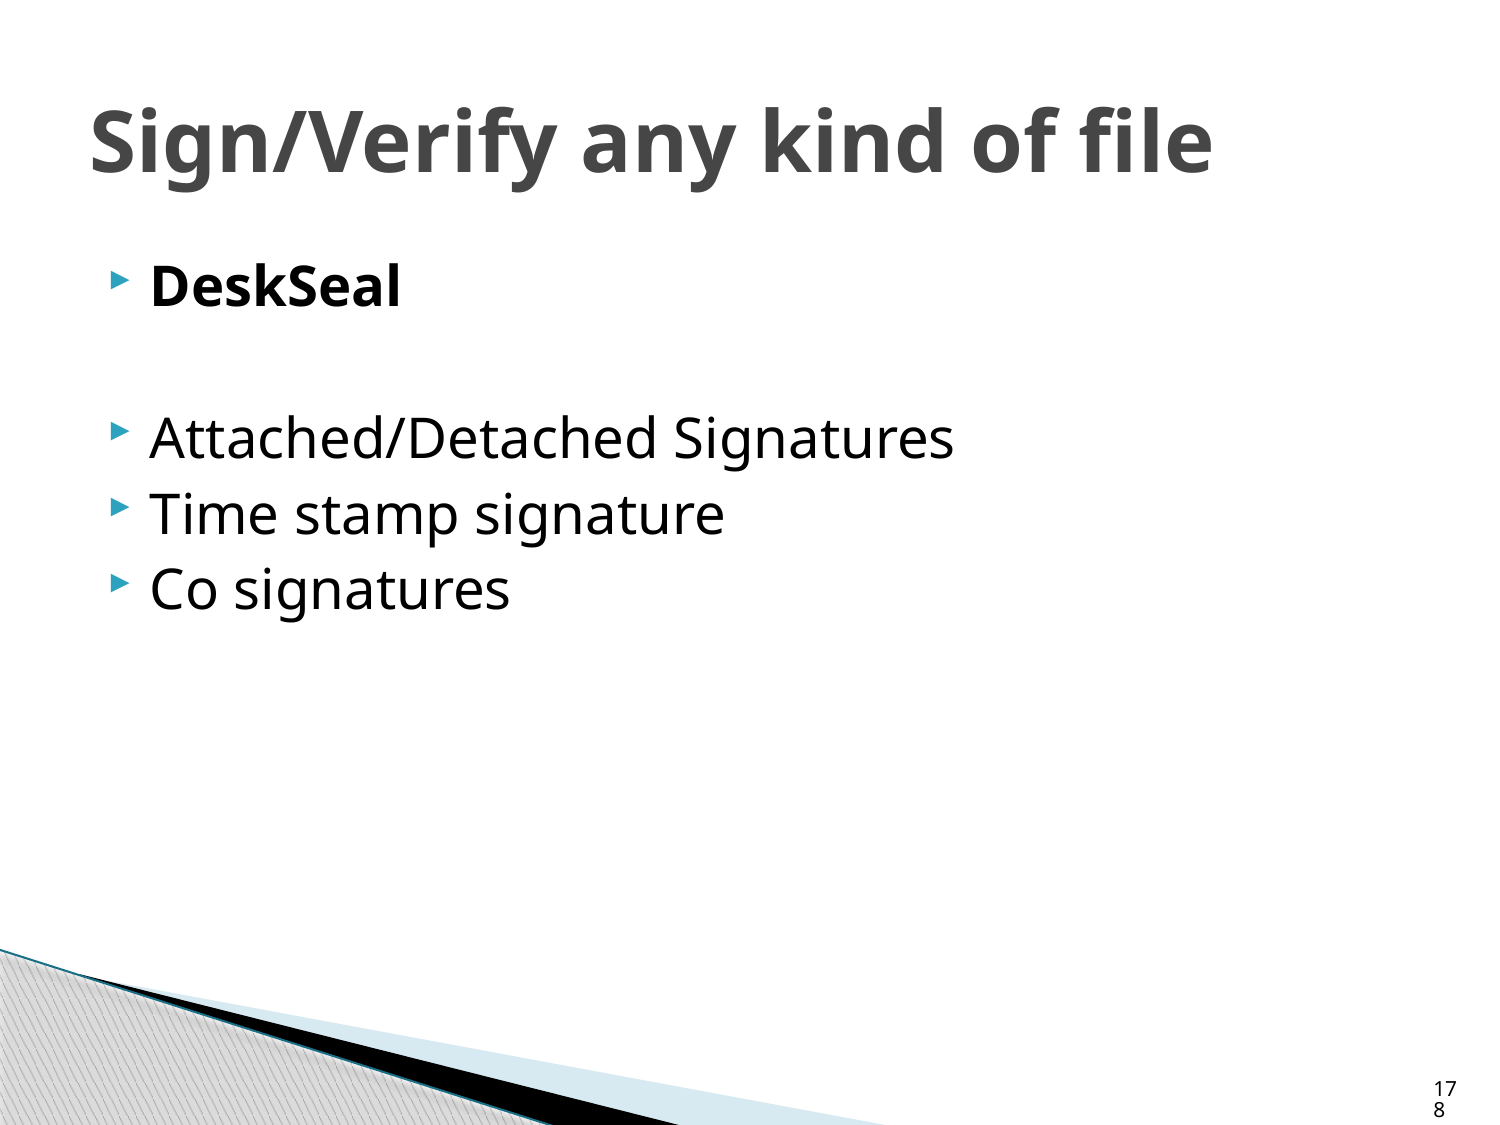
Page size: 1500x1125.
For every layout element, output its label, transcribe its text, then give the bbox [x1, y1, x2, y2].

title Sign/Verify any kind of file [75, 45, 1425, 233]
list DeskSeal Attached/Detached Signatures Time stamp signature Co signatures [75, 243, 1425, 986]
slide_number 178 [1418, 1051, 1479, 1112]
